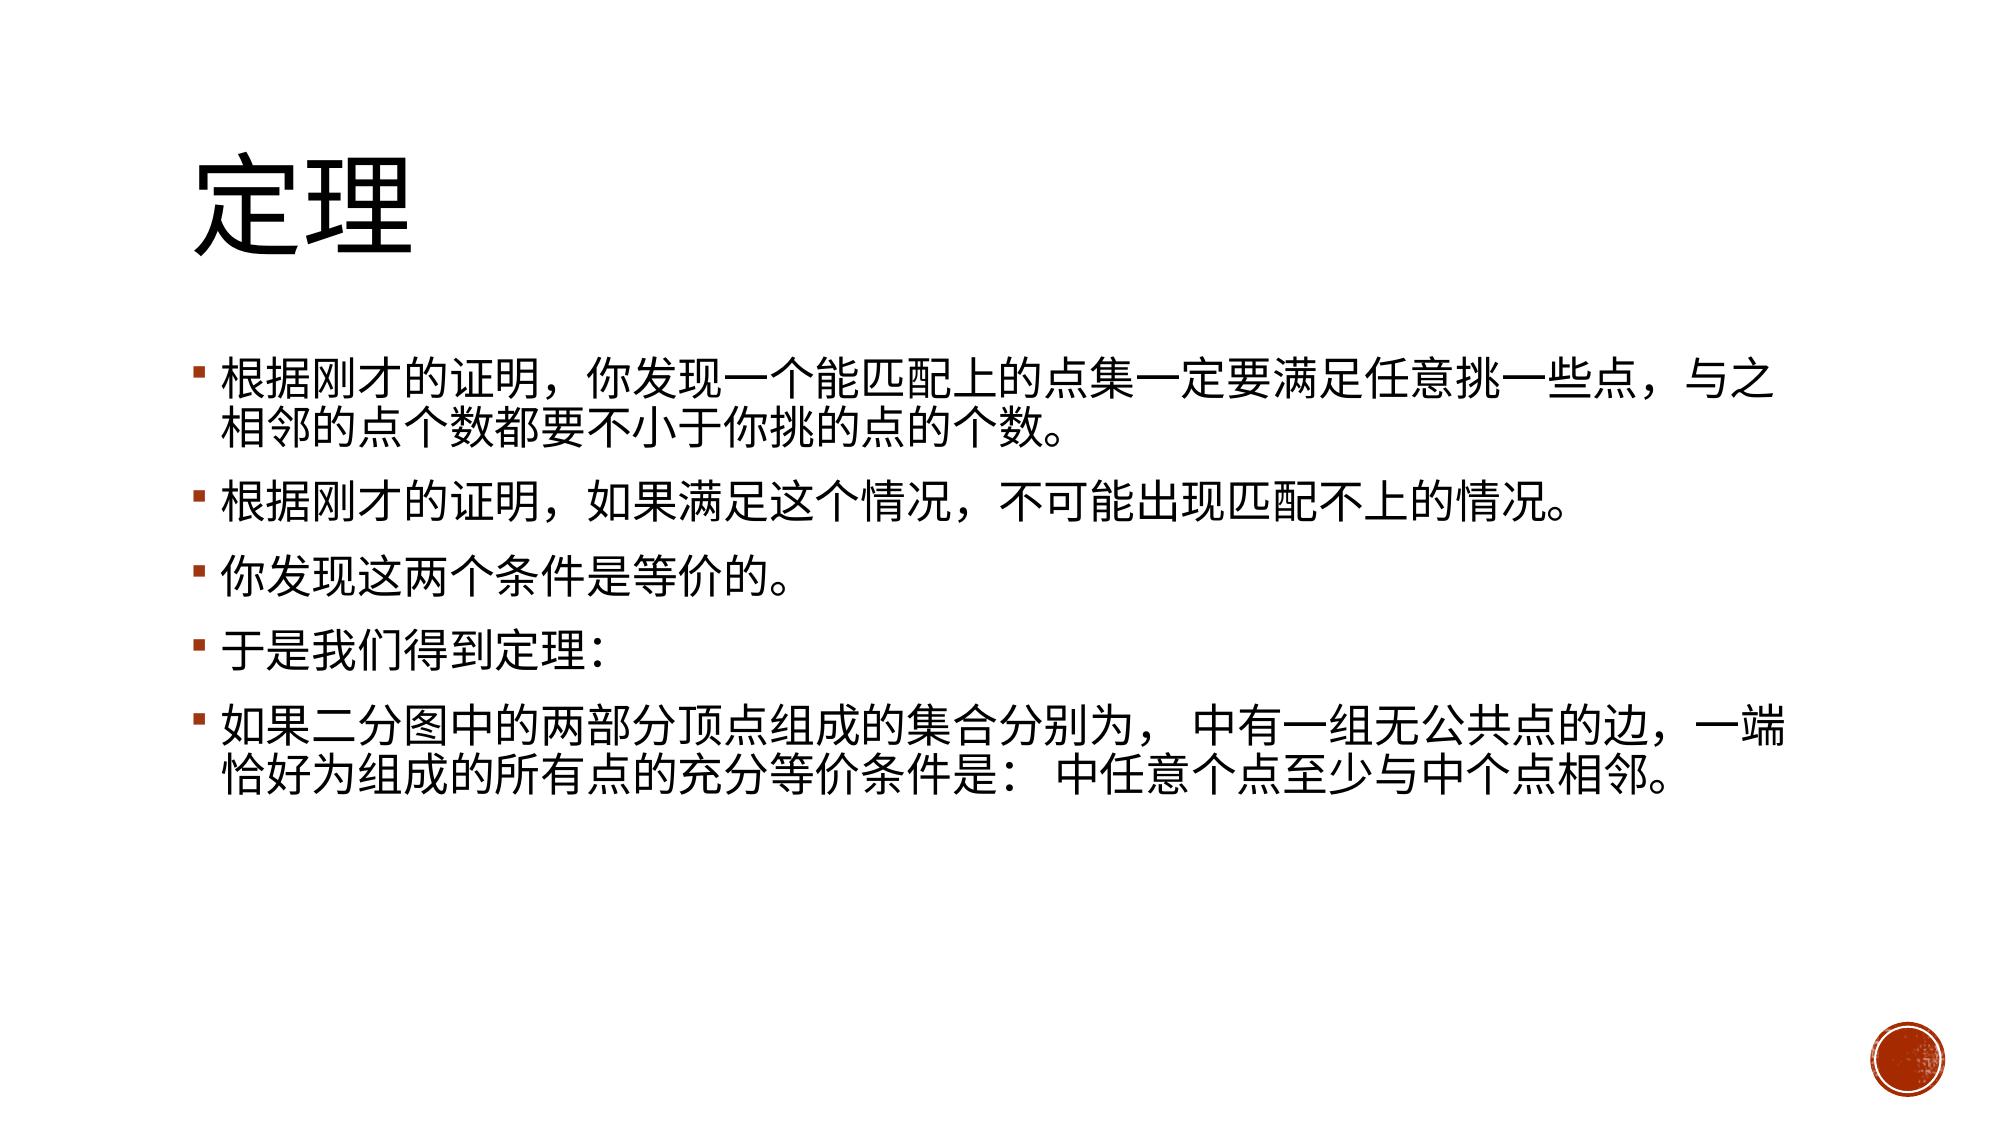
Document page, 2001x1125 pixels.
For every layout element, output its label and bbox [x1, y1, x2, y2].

text_box [1868, 1018, 1947, 1097]
